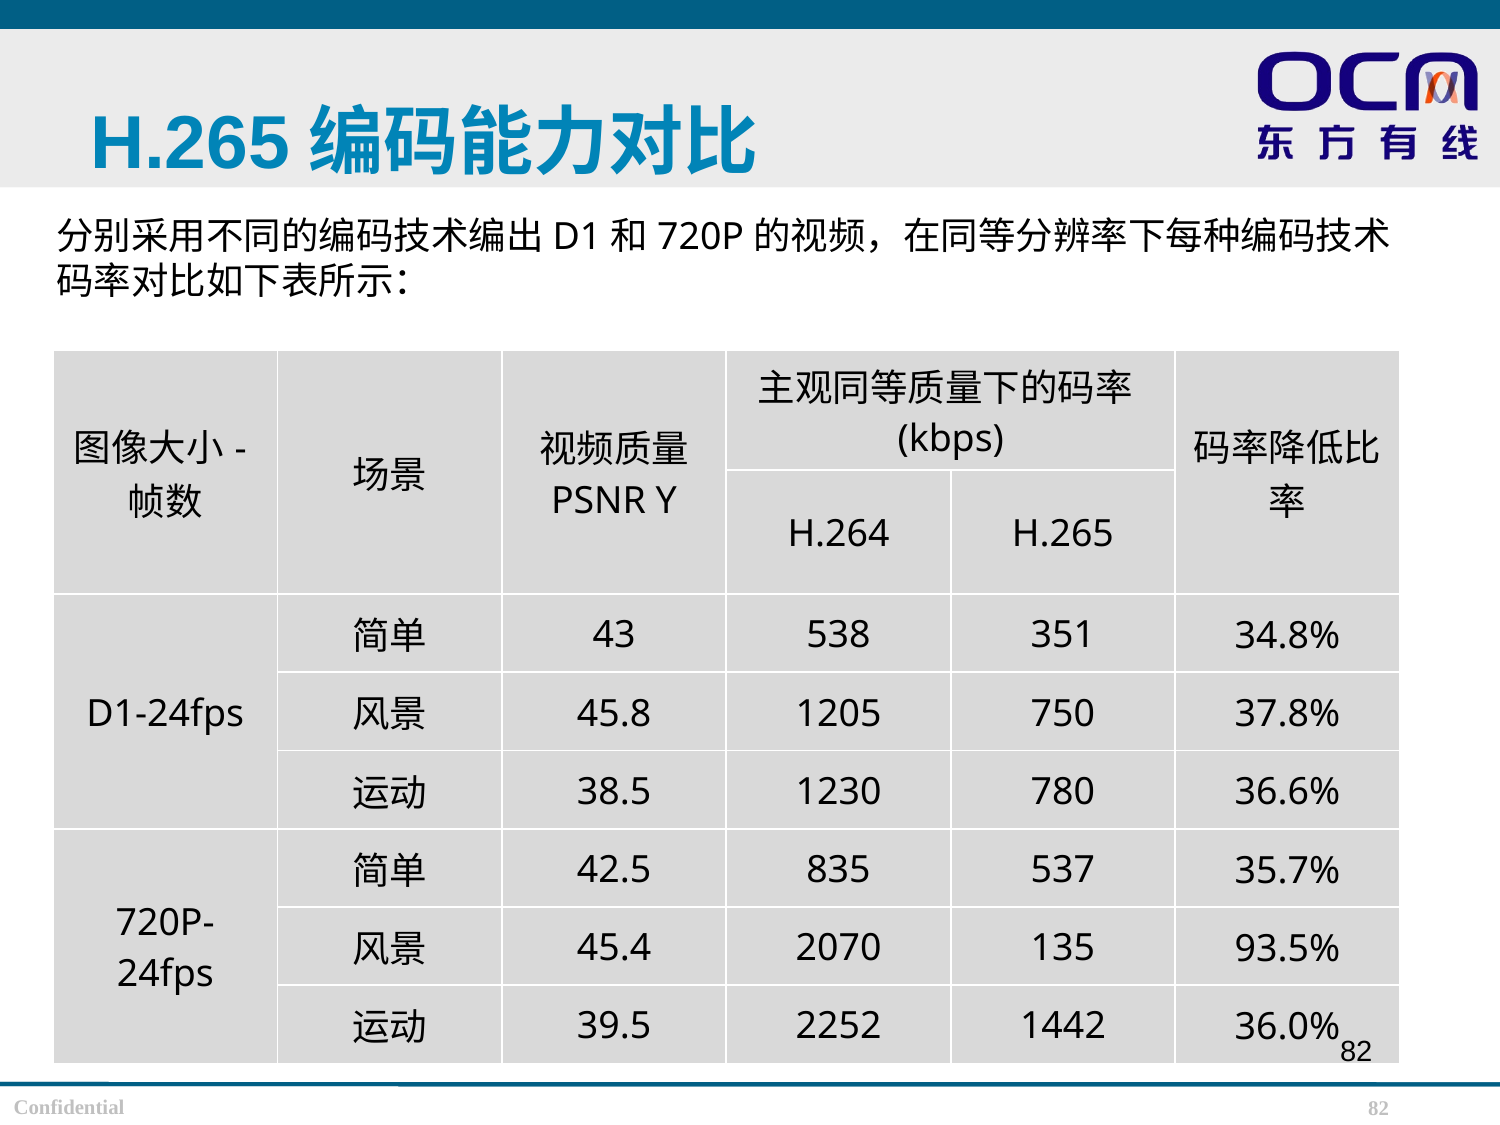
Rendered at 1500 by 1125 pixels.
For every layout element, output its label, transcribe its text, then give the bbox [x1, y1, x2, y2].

slide_number 82 [1074, 1024, 1388, 1101]
table_header 场景 [278, 351, 501, 593]
table_cell 1442 [952, 986, 1174, 1063]
table_cell 37.8% [1176, 673, 1399, 750]
table_cell 2070 [727, 908, 950, 984]
table_cell 运动 [278, 751, 501, 828]
table_cell 45.8 [503, 673, 725, 750]
table_cell D1-24fps [54, 595, 277, 828]
table_header 码率降低比率 [1176, 351, 1399, 593]
table_cell 43 [503, 595, 725, 671]
table_cell H.264 [727, 471, 950, 593]
title H.265编码能力对比 [74, 44, 1426, 204]
table_cell 运动 [278, 986, 501, 1063]
table_cell 36.6% [1176, 751, 1399, 828]
table_header 图像大小-帧数 [54, 351, 277, 593]
table_cell 720P-24fps [54, 830, 277, 1063]
table_cell 34.8% [1176, 595, 1399, 671]
table_cell 风景 [278, 908, 501, 984]
text_box 分别采用不同的编码技术编出D1和720P的视频，在同等分辨率下每种编码技术码率对比如下表所示： [41, 204, 1436, 310]
table_cell 39.5 [503, 986, 725, 1063]
picture [1234, 30, 1500, 188]
table_cell 93.5% [1176, 908, 1399, 984]
table_cell 36.0% [1176, 986, 1399, 1063]
table_cell 2252 [727, 986, 950, 1063]
table_cell 538 [727, 595, 950, 671]
table_cell 1230 [727, 751, 950, 828]
table_cell 750 [952, 673, 1174, 750]
table_cell 135 [952, 908, 1174, 984]
table_cell 780 [952, 751, 1174, 828]
table_cell 简单 [278, 830, 501, 906]
table_cell 35.7% [1176, 830, 1399, 906]
table_cell 38.5 [503, 751, 725, 828]
table_cell 835 [727, 830, 950, 906]
table_cell 风景 [278, 673, 501, 750]
table_header 主观同等质量下的码率(kbps) [727, 351, 1174, 469]
table_header 视频质量 PSNR Y [503, 351, 725, 593]
table_cell 351 [952, 595, 1174, 671]
table_cell 简单 [278, 595, 501, 671]
table_cell H.265 [952, 471, 1174, 593]
table_cell 1205 [727, 673, 950, 750]
table_cell 537 [952, 830, 1174, 906]
table_cell 45.4 [503, 908, 725, 984]
table_cell 42.5 [503, 830, 725, 906]
